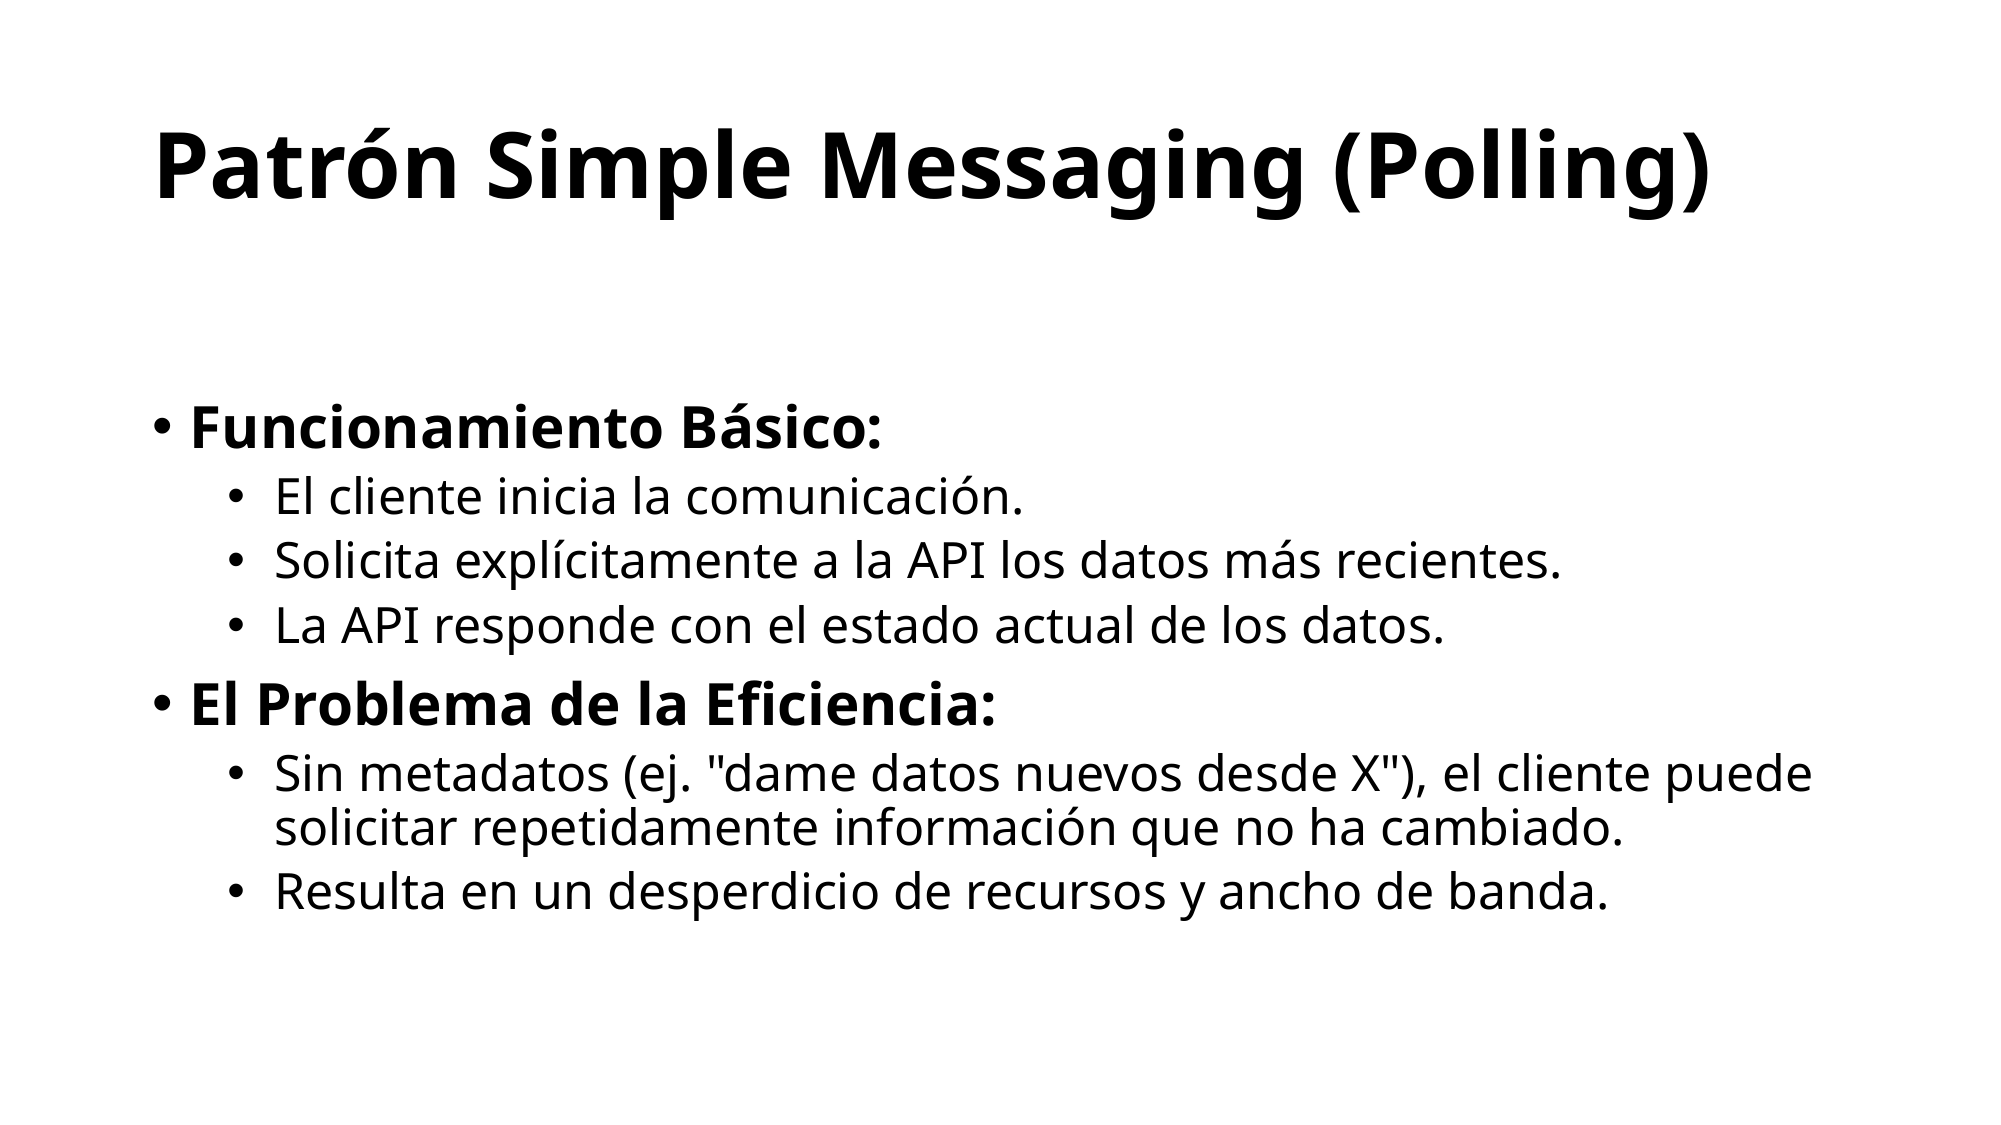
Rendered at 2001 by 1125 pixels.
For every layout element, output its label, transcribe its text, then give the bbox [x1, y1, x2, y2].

title Patrón Simple Messaging (Polling) [137, 59, 1863, 278]
list Funcionamiento Básico: El cliente inicia la comunicación. Solicita explícitamente a la API los datos más recientes. La API responde con el estado actual de los datos. El Problema de la Eficiencia: Sin metadatos (ej. "dame datos nuevos desde X"), el cliente puede solicitar repetidamente información que no ha cambiado. Resulta en un desperdicio de recursos y ancho de banda. [137, 299, 1863, 1014]
